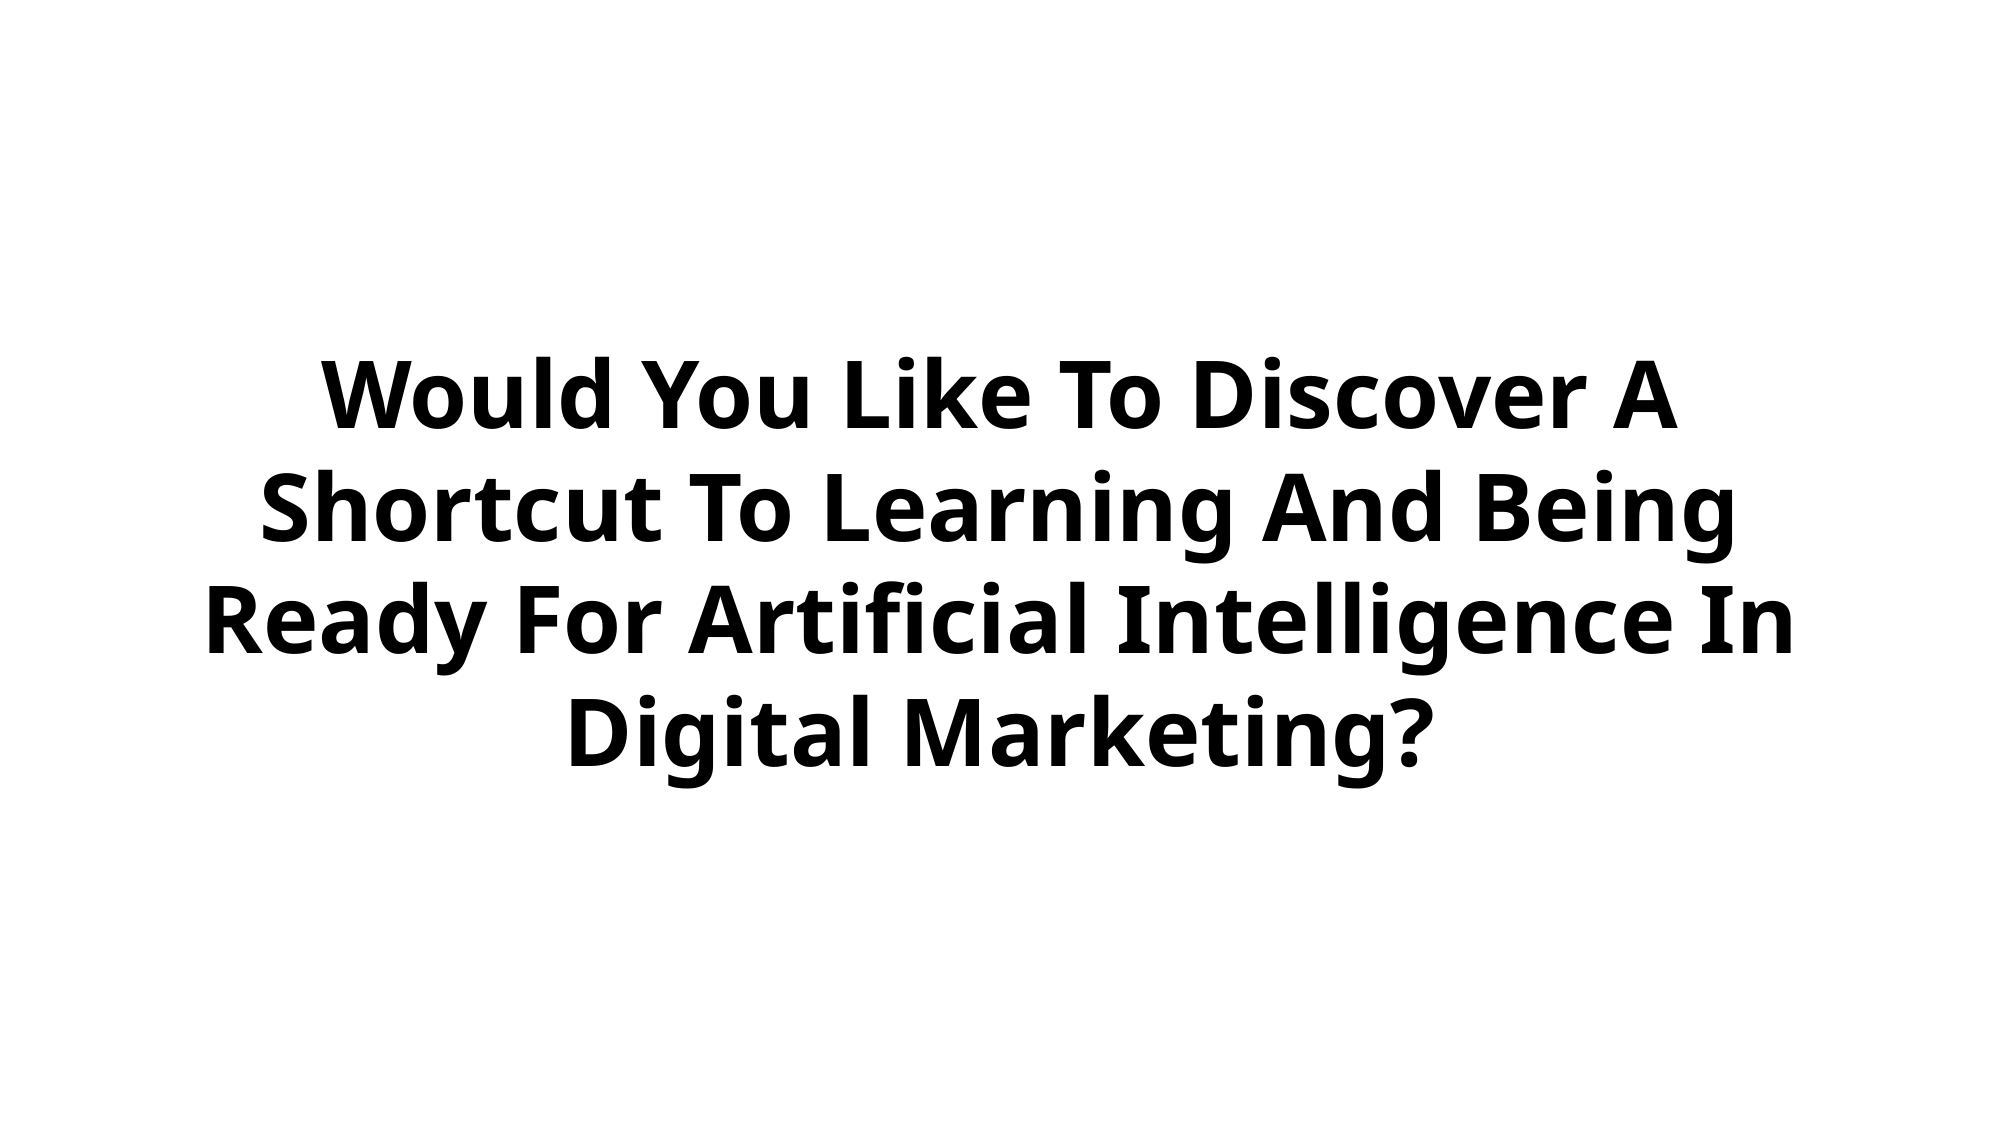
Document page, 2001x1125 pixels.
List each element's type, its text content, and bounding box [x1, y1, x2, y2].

text_box Would You Like To Discover A Shortcut To Learning And Being Ready For Artificial Intelligence In Digital Marketing? [185, 327, 1815, 793]
